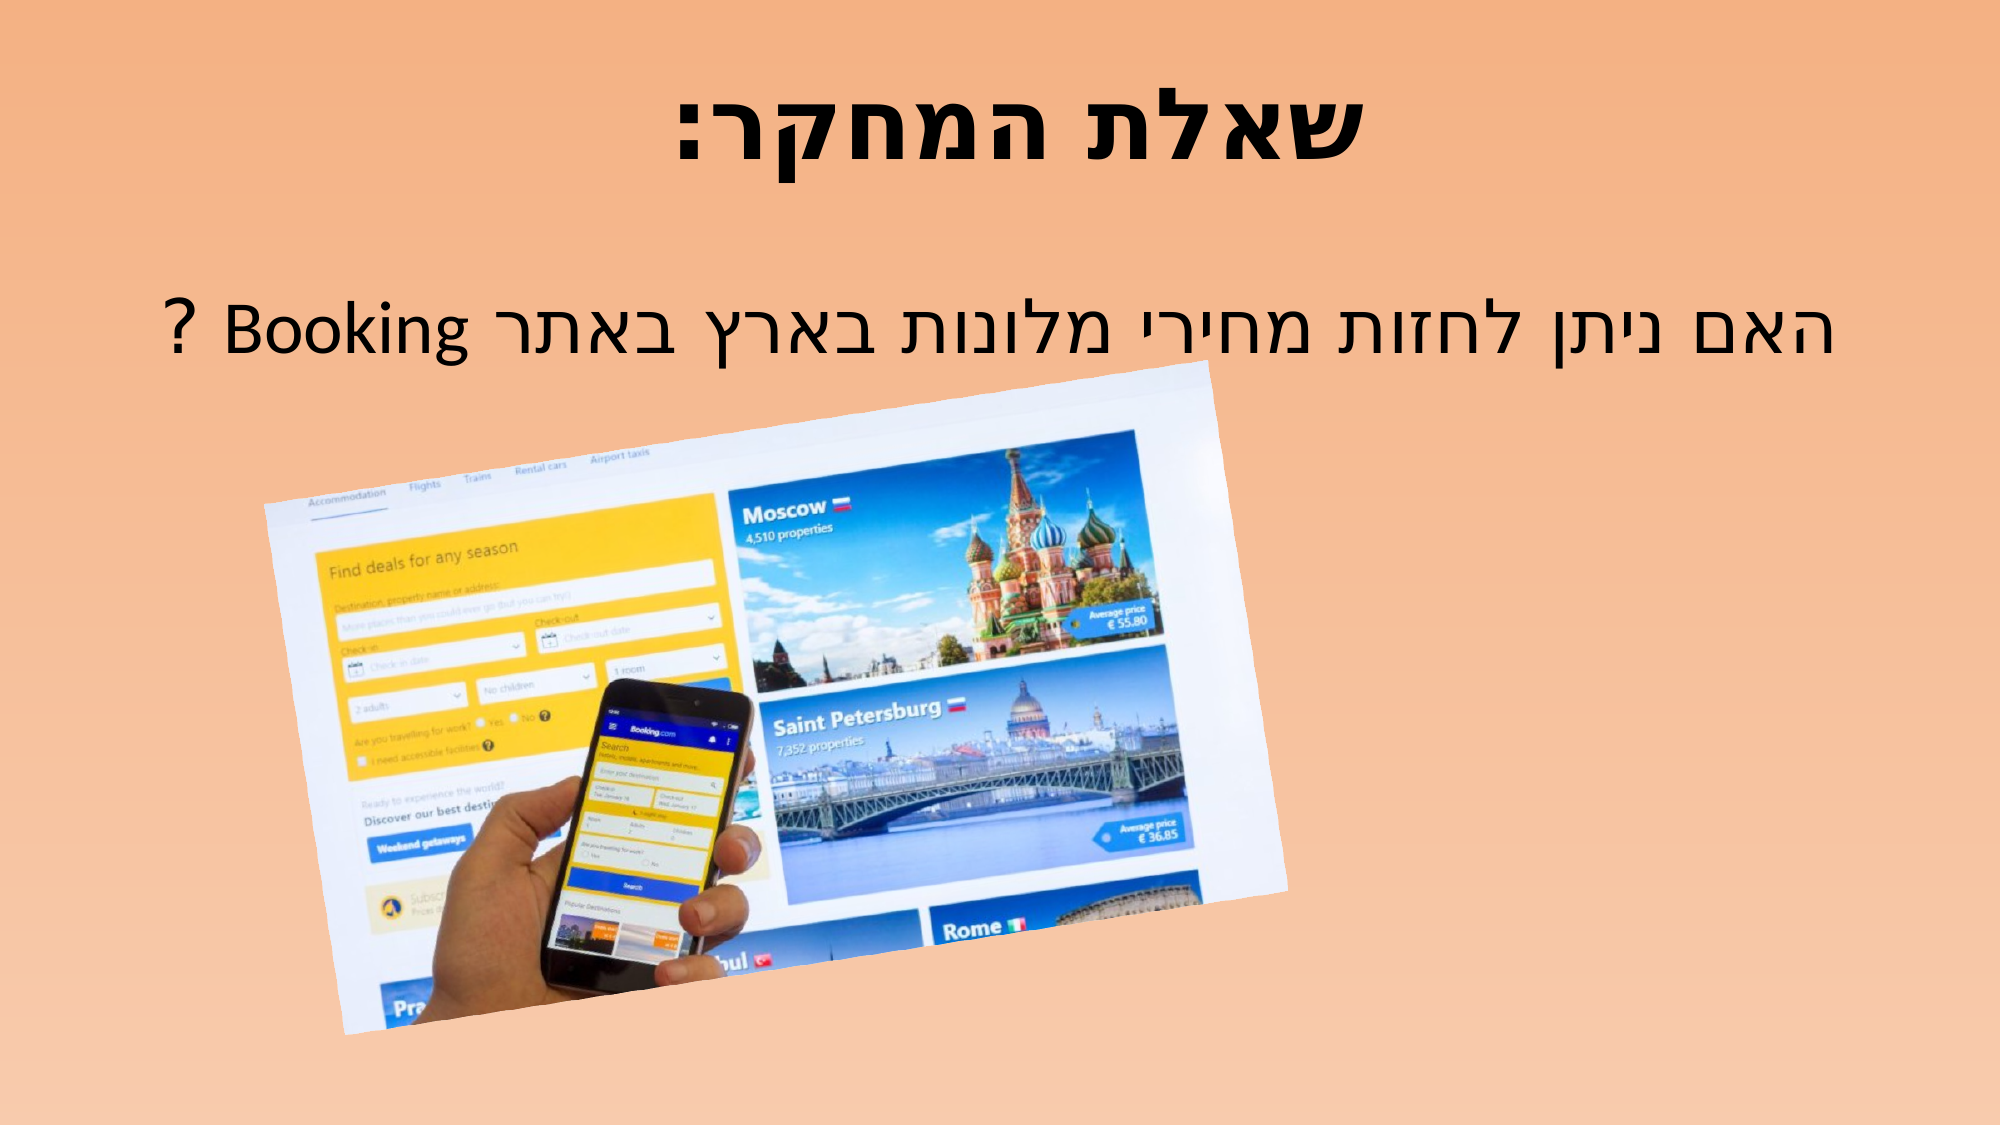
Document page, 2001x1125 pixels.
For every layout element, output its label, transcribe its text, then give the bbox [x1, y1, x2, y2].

picture [265, 360, 1287, 1034]
text_box שאלת המחקר: האם ניתן לחזות מחירי מלונות בארץ באתר Booking ? [128, 51, 1872, 377]
